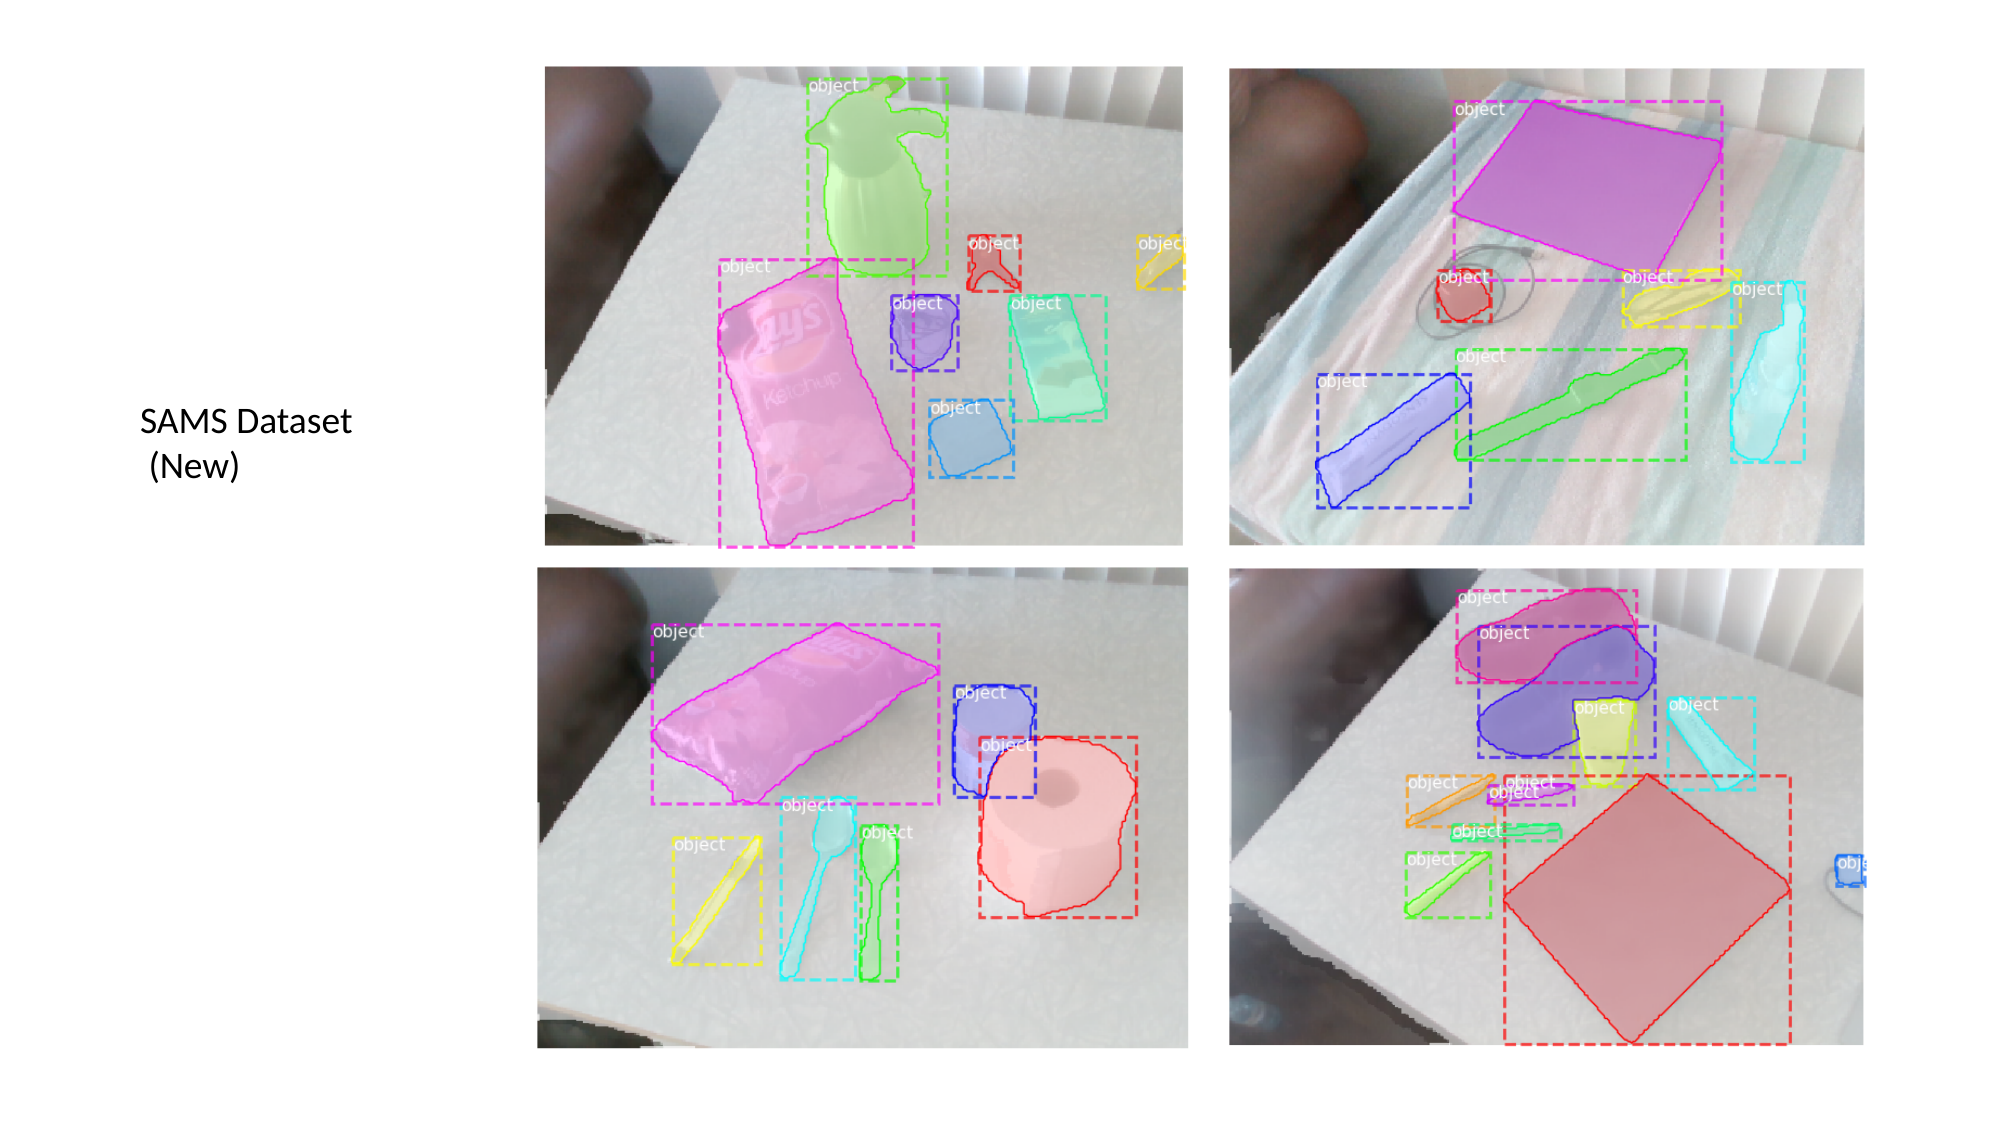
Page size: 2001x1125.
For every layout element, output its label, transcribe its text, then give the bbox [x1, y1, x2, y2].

picture [533, 60, 1196, 1057]
picture [1224, 562, 1871, 1057]
text_box SAMS Dataset (New) [125, 389, 368, 494]
picture [1224, 61, 1871, 554]
